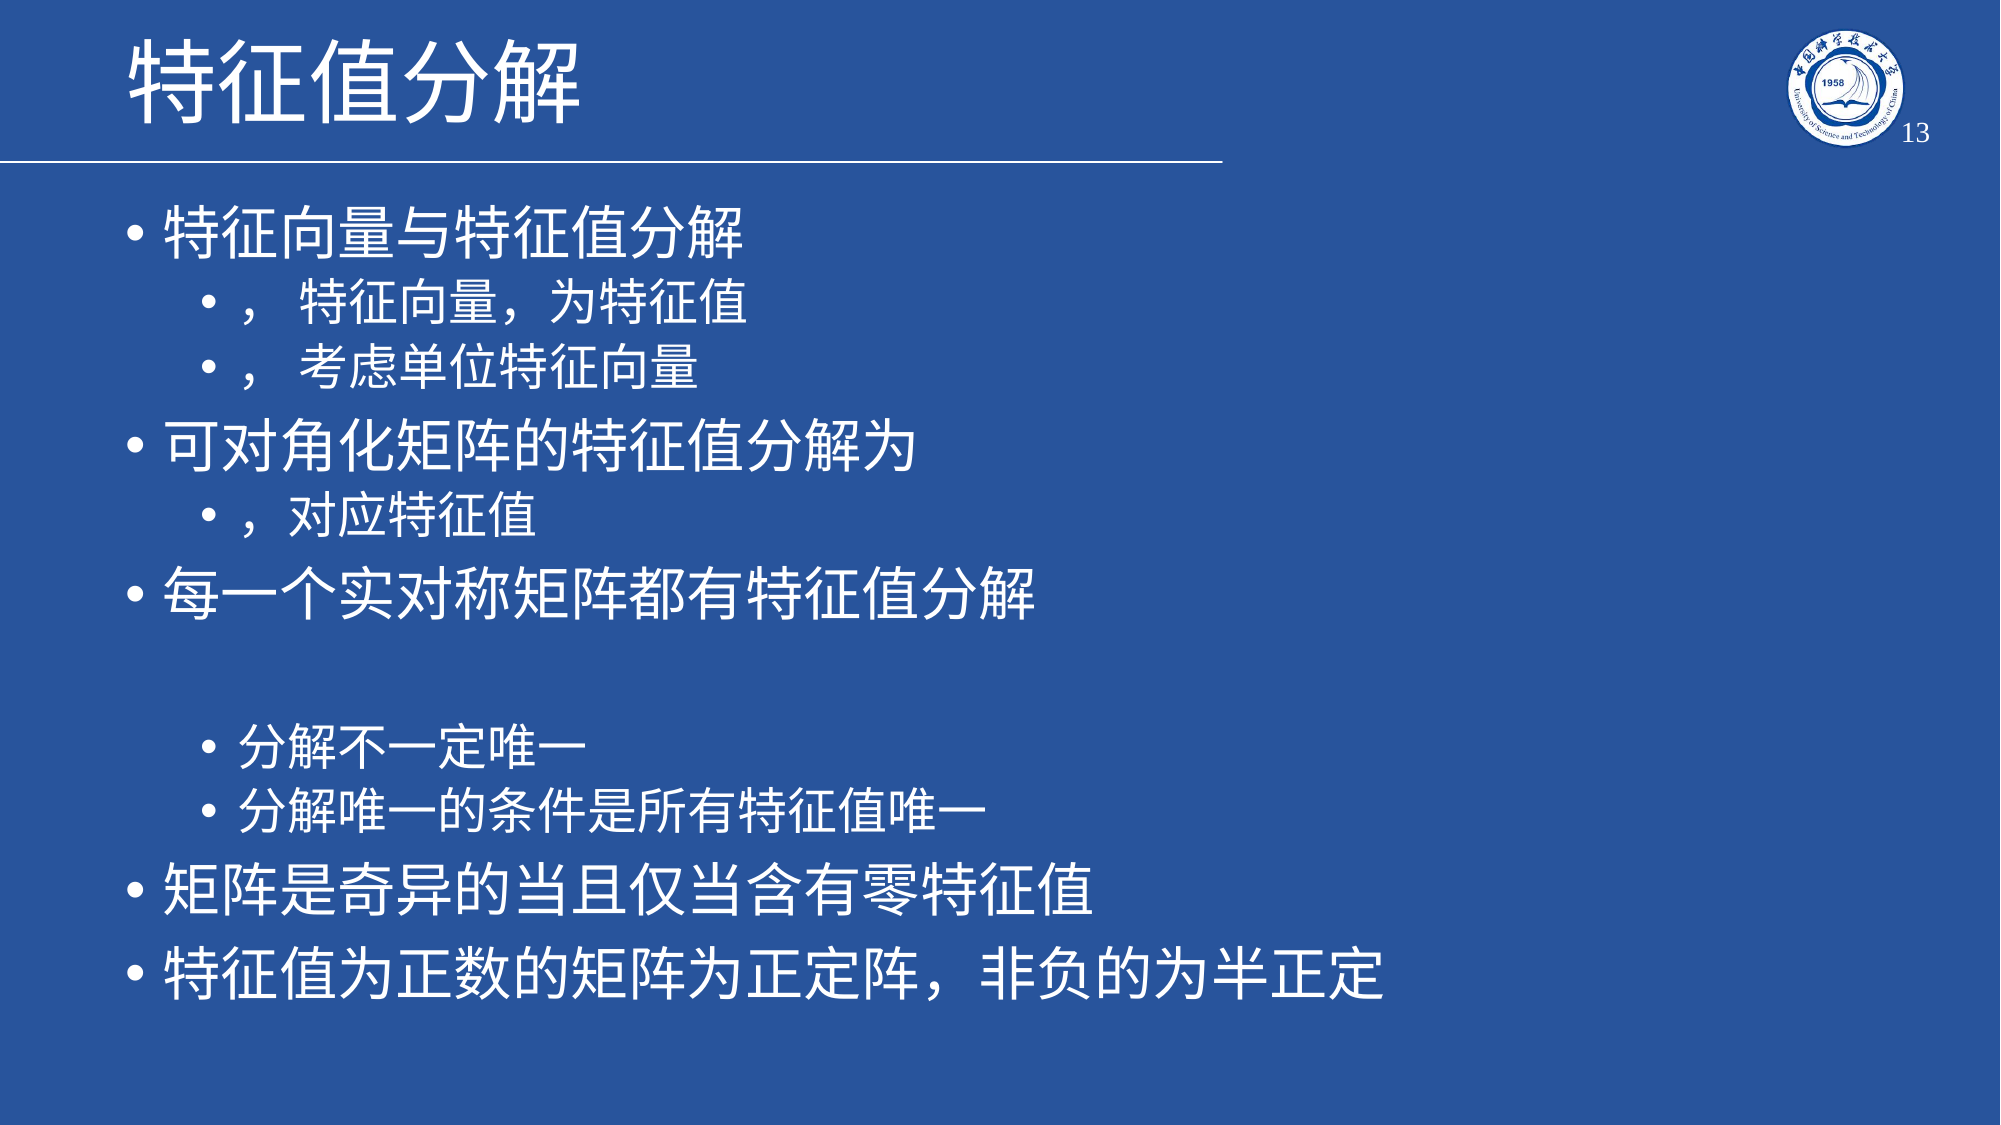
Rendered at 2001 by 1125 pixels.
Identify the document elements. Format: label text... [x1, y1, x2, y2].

slide_number 13 [1862, 112, 1946, 150]
title 特征值分解 [110, 23, 1907, 150]
